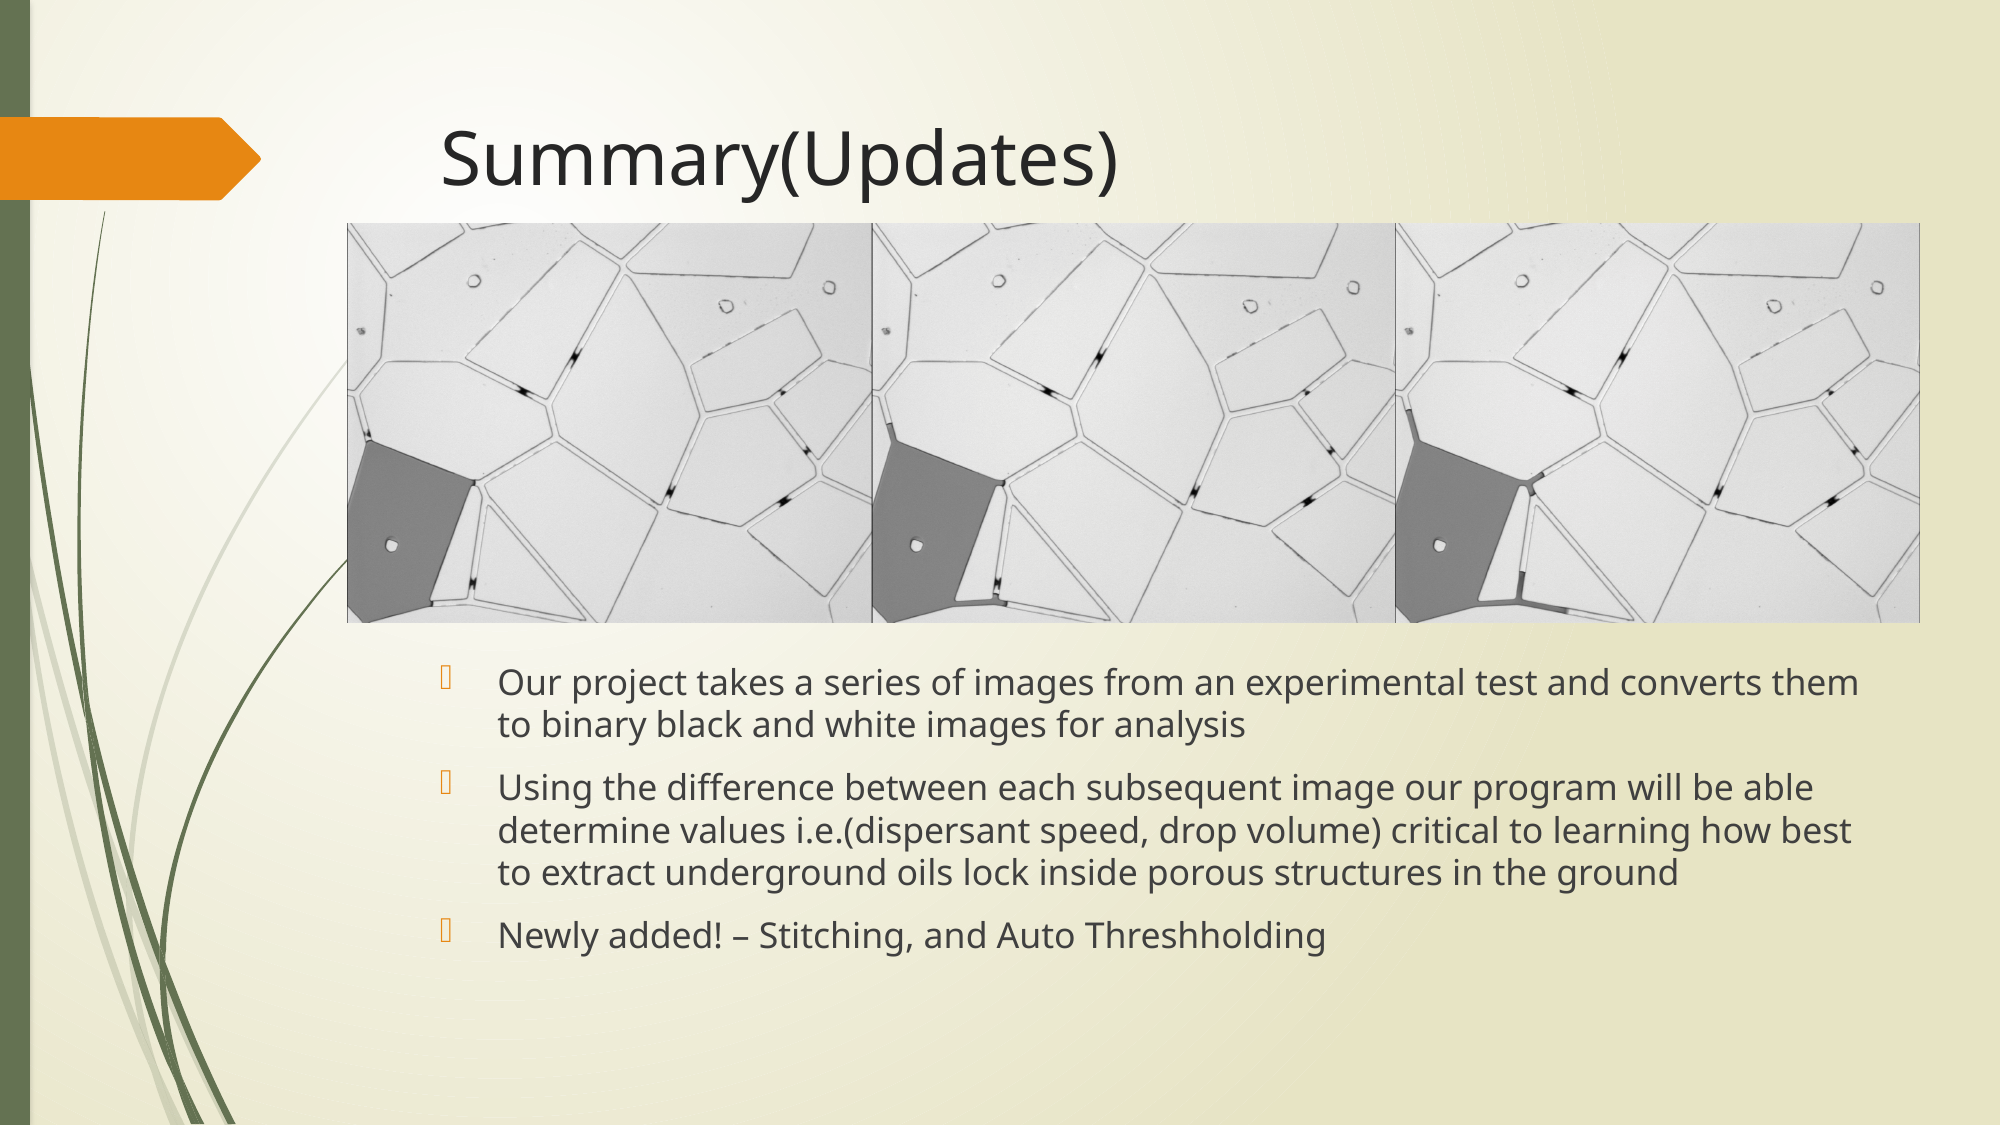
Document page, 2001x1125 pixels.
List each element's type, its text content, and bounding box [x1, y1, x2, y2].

picture [347, 223, 1920, 624]
list Our project takes a series of images from an experimental test and converts them to binary black and white images for analysis Using the difference between each subsequent image our program will be able determine values i.e.(dispersant speed, drop volume) critical to learning how best to extract underground oils lock inside porous structures in the ground Newly added! – Stitching, and Auto Threshholding [424, 632, 1888, 970]
title Summary(Updates) [425, 102, 1888, 223]
